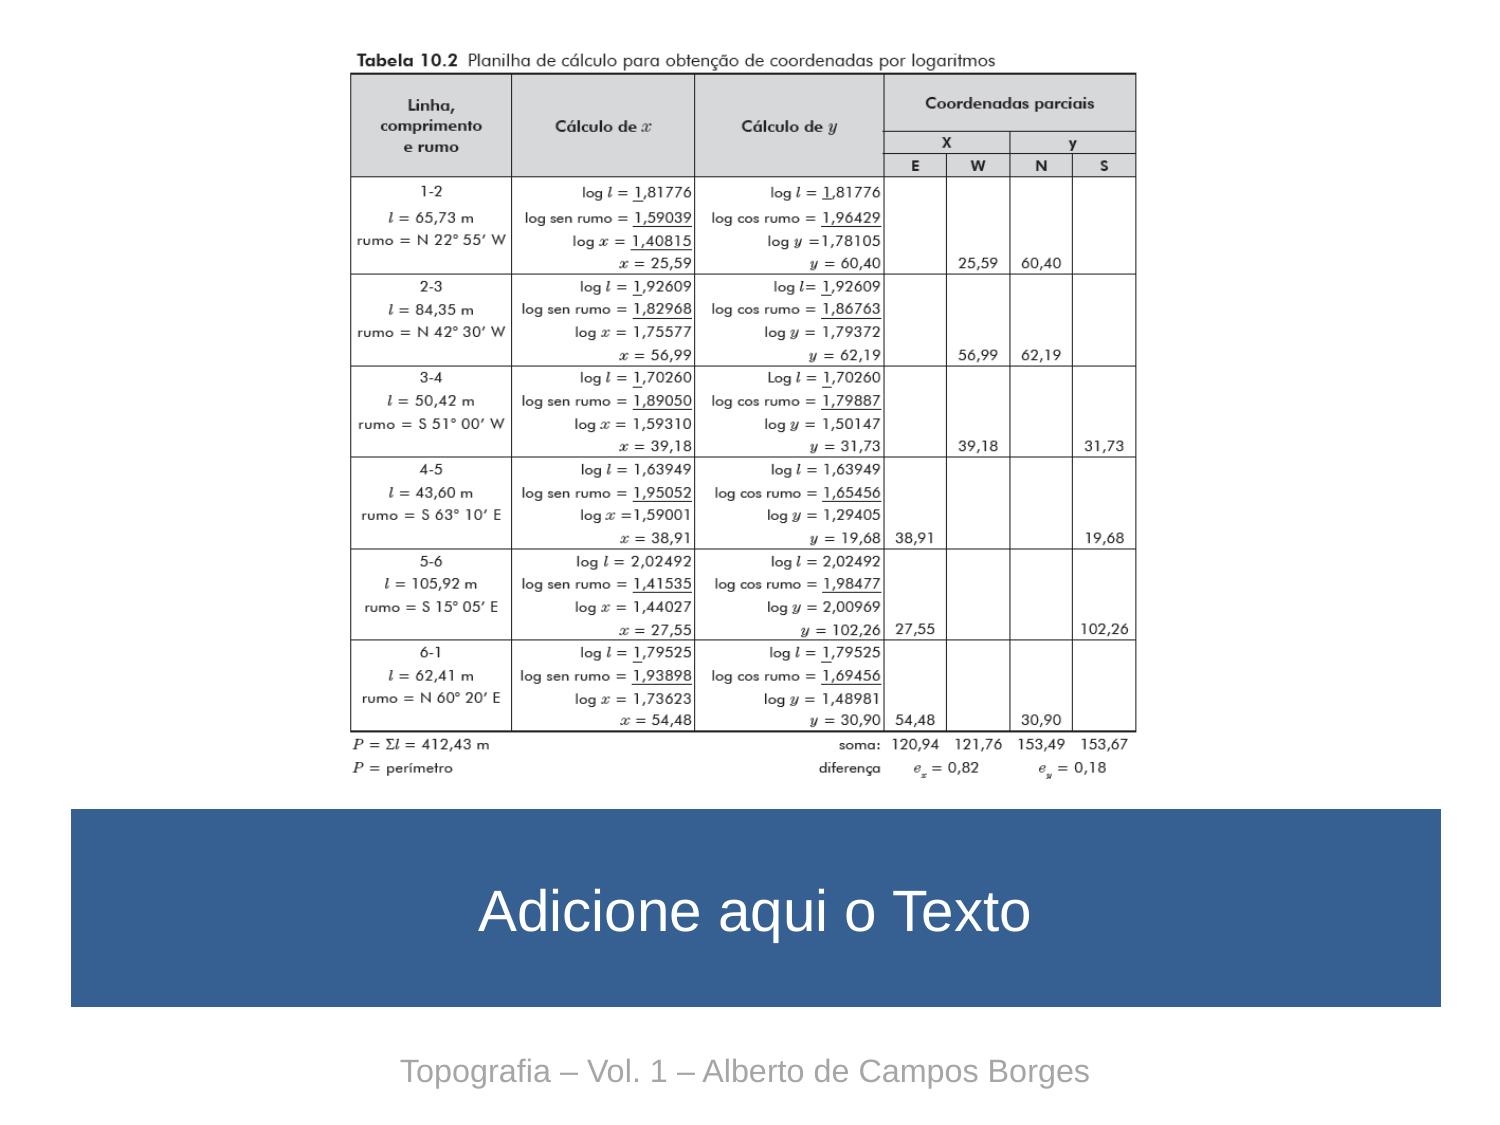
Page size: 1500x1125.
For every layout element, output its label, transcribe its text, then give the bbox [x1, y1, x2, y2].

picture [328, 42, 1147, 779]
text_box Adicione aqui o Texto [70, 808, 1442, 1008]
footer Topografia – Vol. 1 – Alberto de Campos Borges [0, 1042, 1500, 1103]
